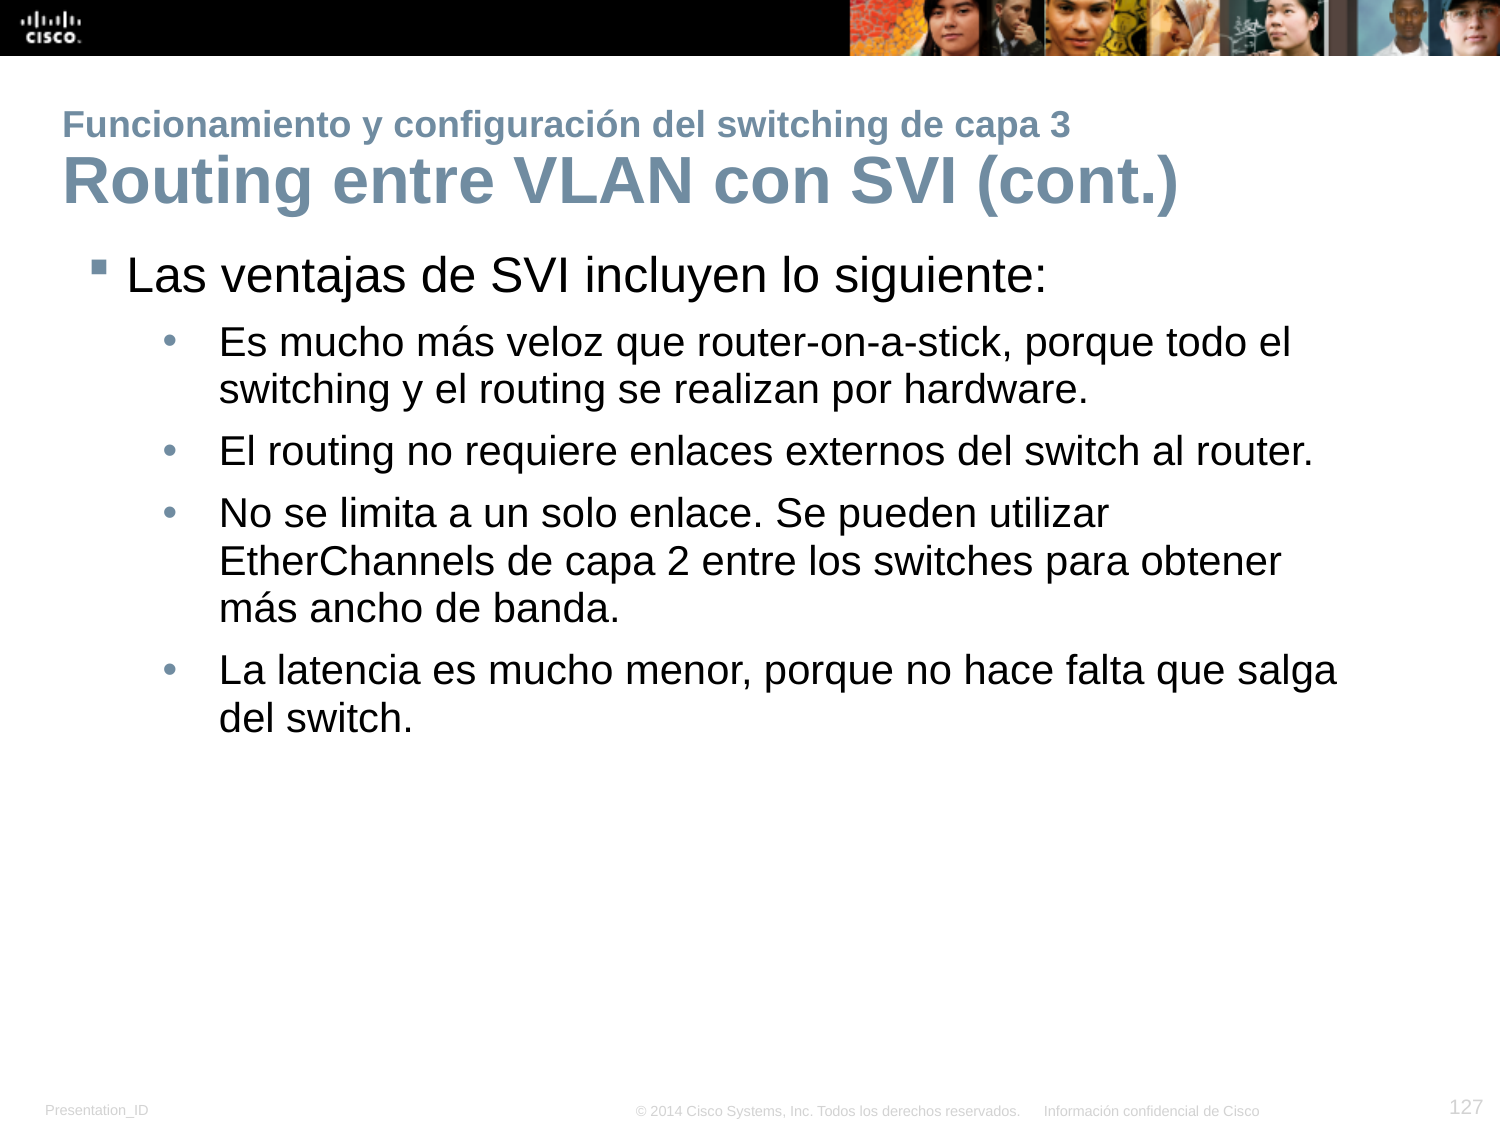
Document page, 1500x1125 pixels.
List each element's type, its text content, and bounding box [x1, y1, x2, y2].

list Las ventajas de SVI incluyen lo siguiente: Es mucho más veloz que router-on-a-stick, porque todo el switching y el routing se realizan por hardware. El routing no requiere enlaces externos del switch al router. No se limita a un solo enlace. Se pueden utilizar EtherChannels de capa 2 entre los switches para obtener más ancho de banda. La latencia es mucho menor, porque no hace falta que salga del switch. [73, 239, 1378, 1065]
text_box Funcionamiento y configuración del switching de capa 3 Routing entre VLAN con SVI (cont.) [48, 86, 1385, 225]
picture [0, 0, 1500, 56]
